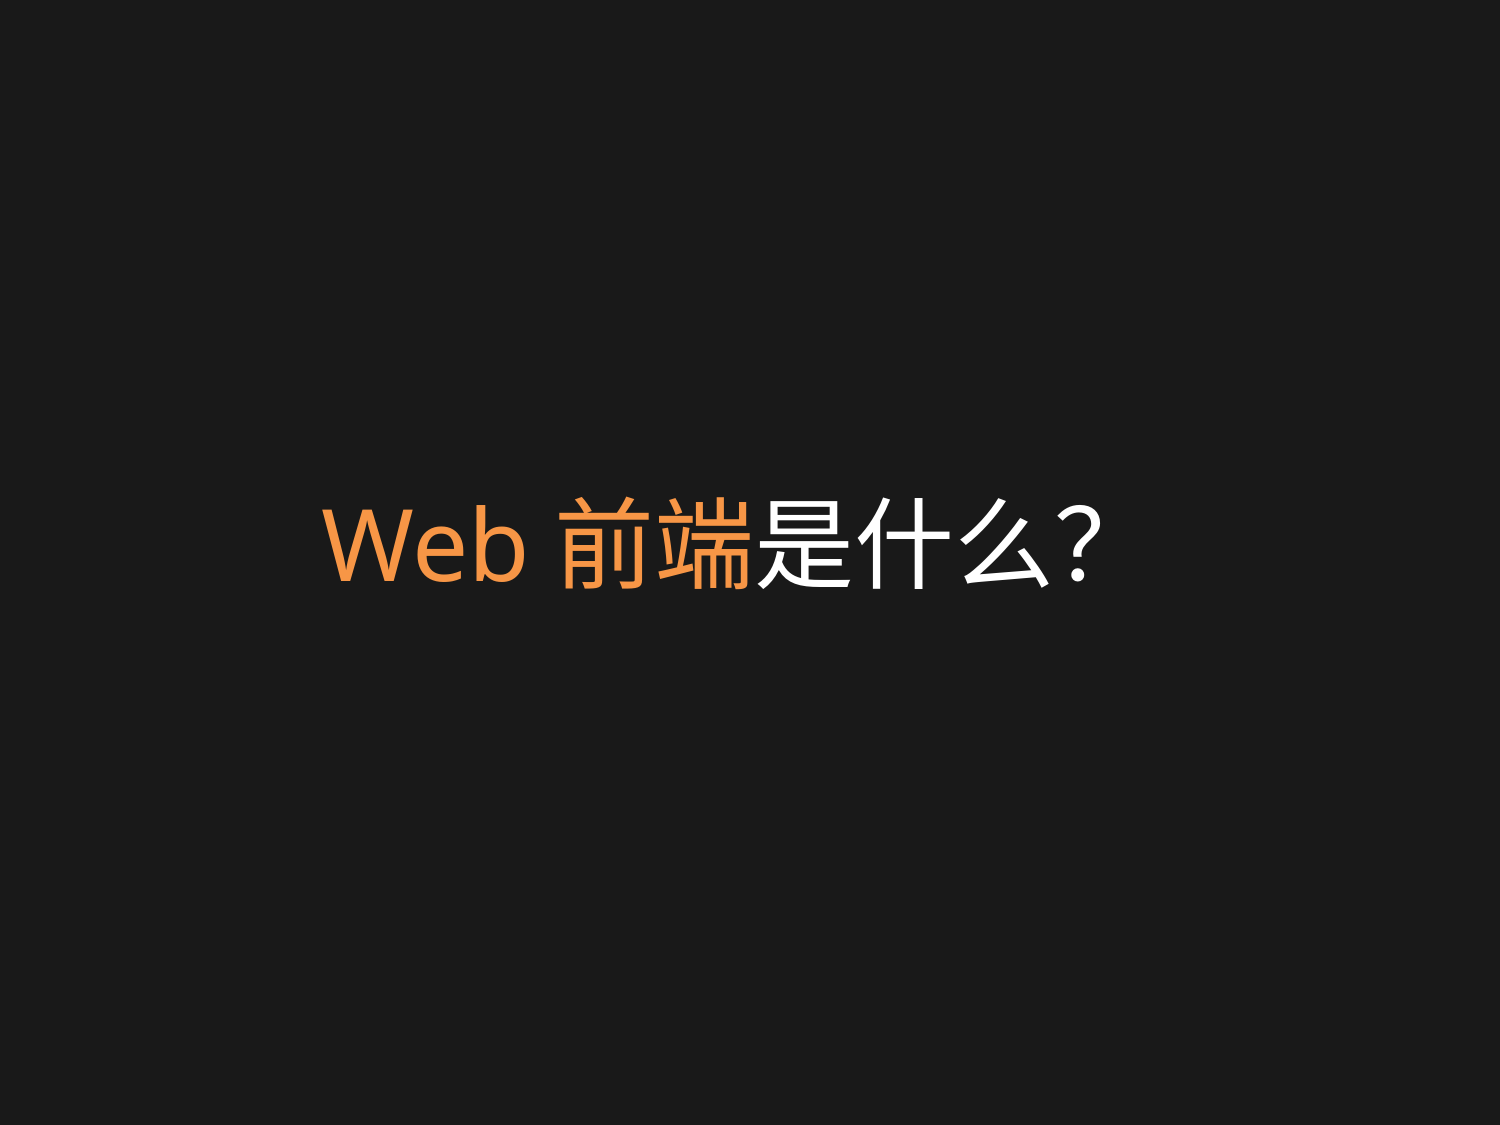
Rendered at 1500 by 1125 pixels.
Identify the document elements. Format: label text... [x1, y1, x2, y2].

title Web前端是什么？ [100, 420, 1376, 662]
